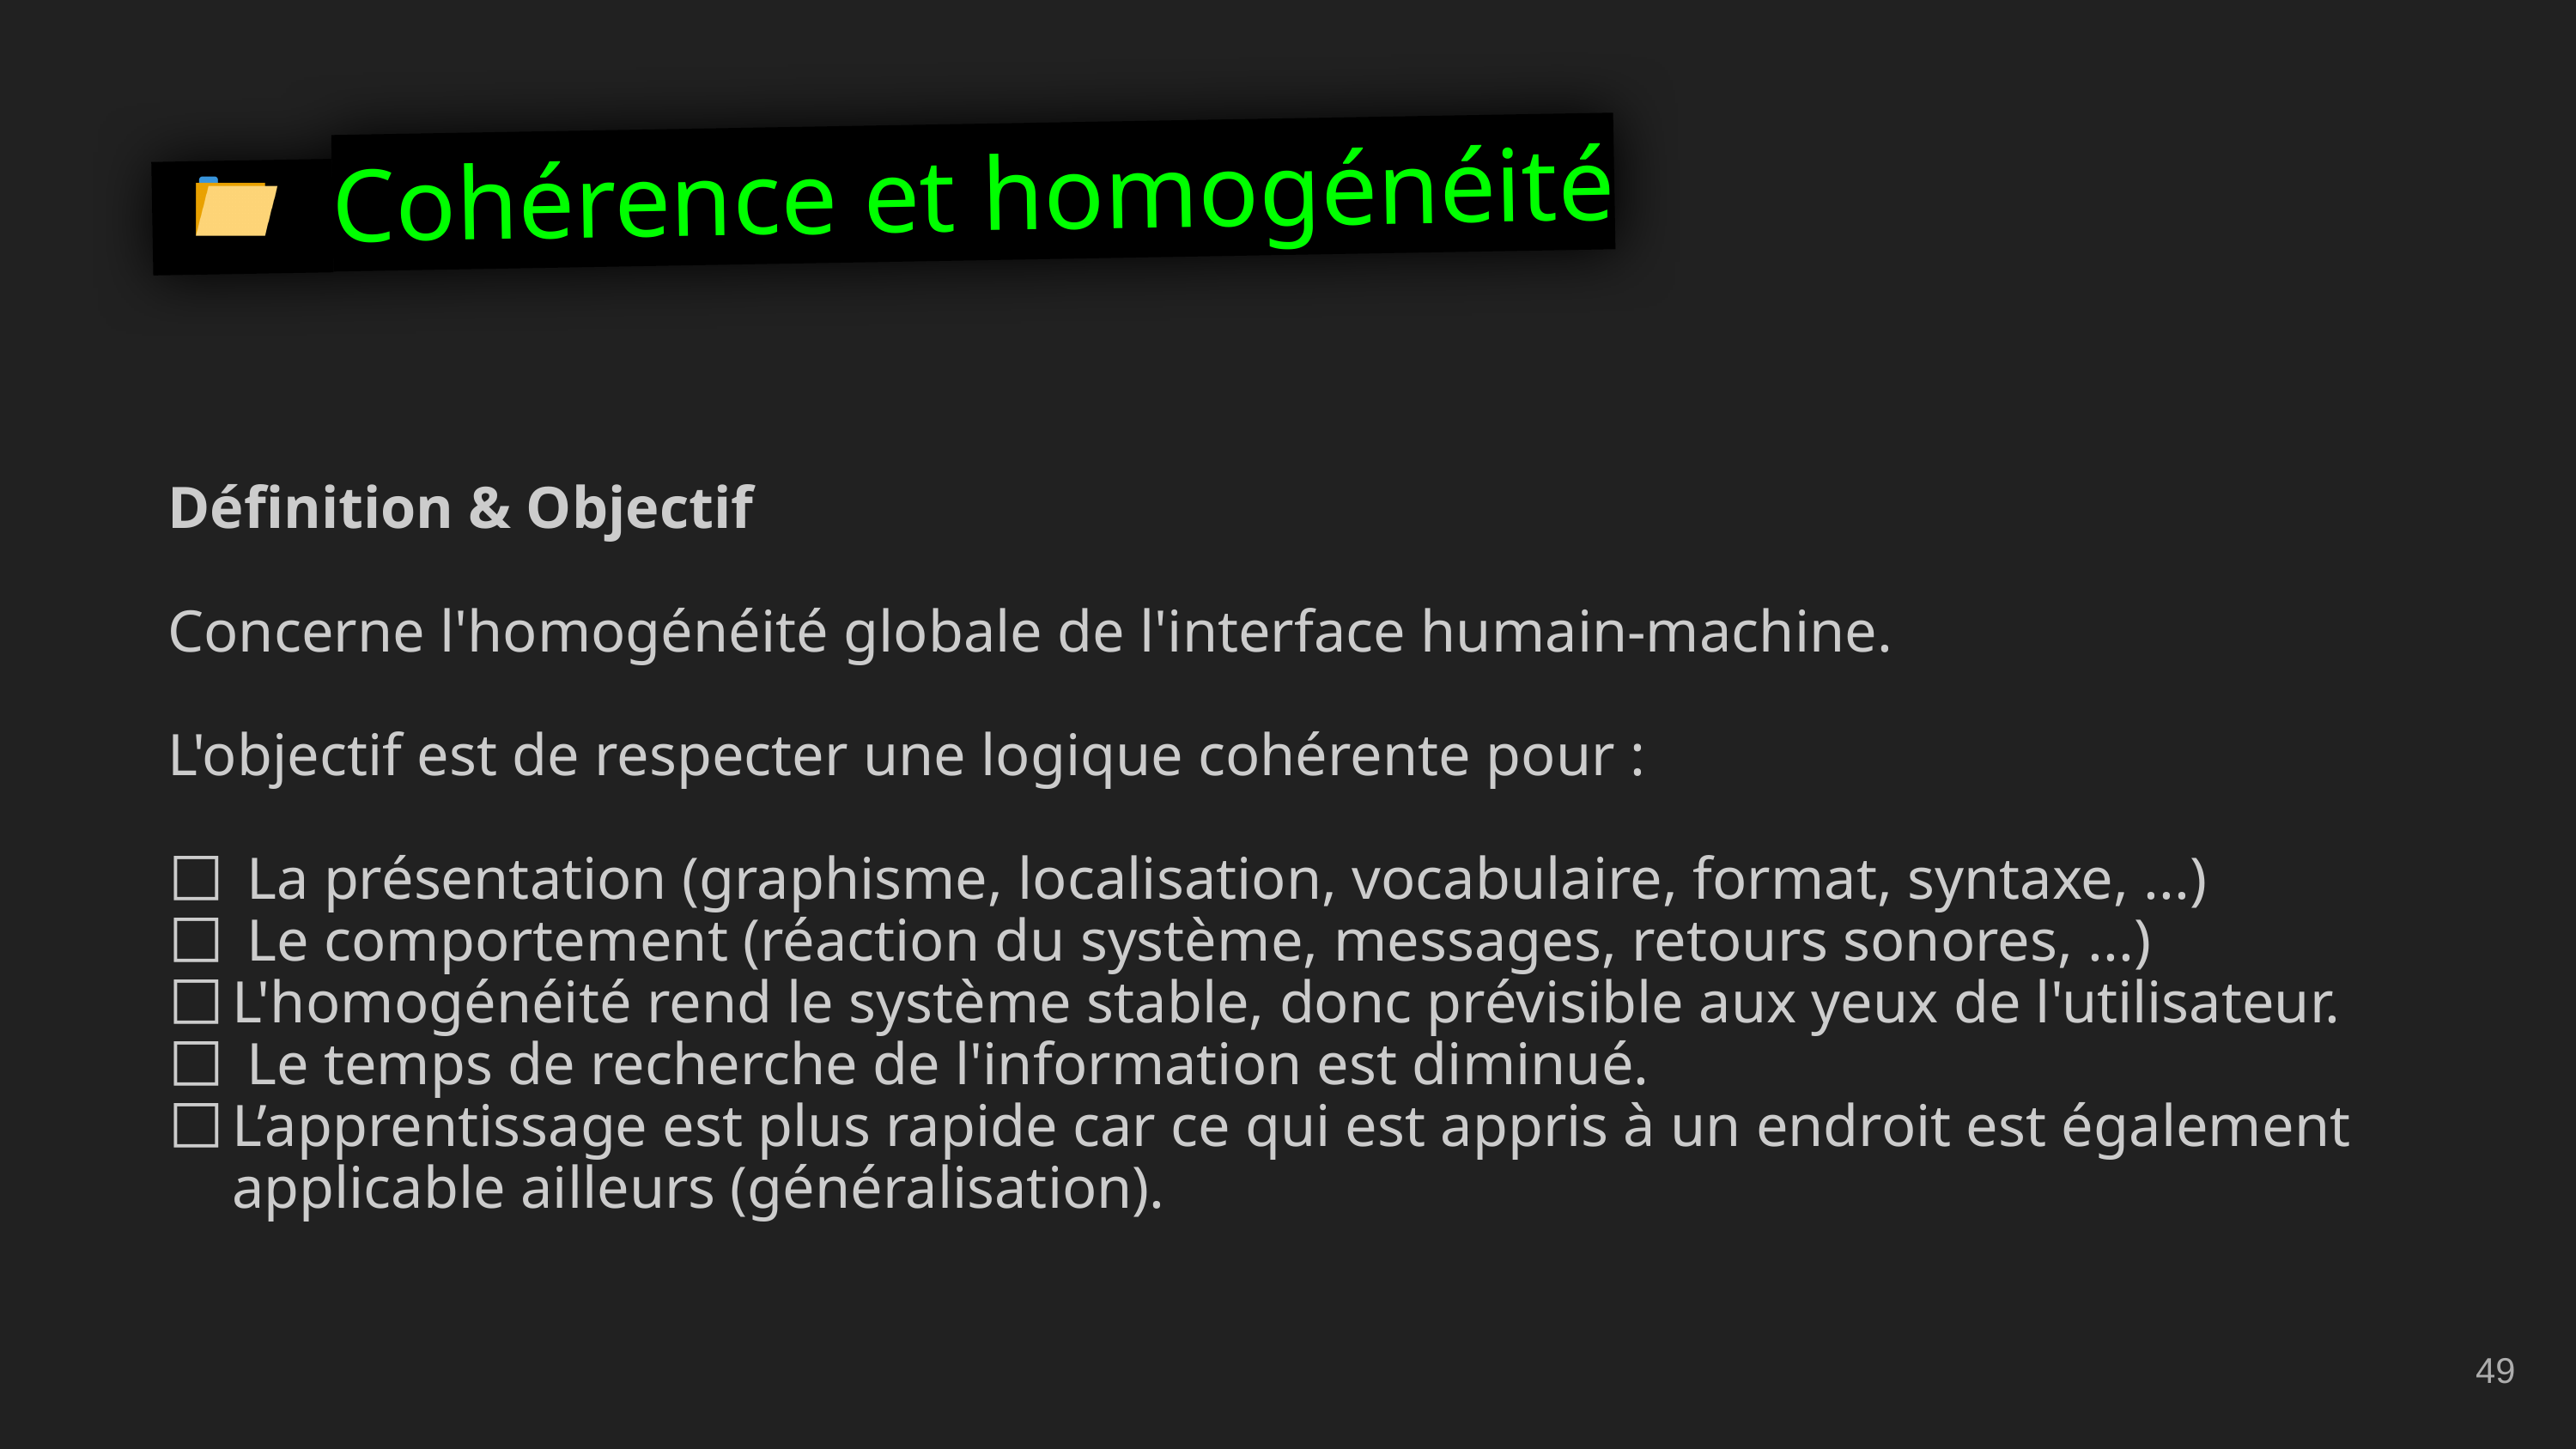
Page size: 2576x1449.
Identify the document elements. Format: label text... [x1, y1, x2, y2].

picture [187, 156, 288, 256]
slide_number ‹#› [2386, 1313, 2542, 1425]
title Cohérence et homogénéité [86, 104, 2490, 308]
list Définition & Objectif Concerne l'homogénéité globale de l'interface humain-machine. L'objectif est de respecter une logique cohérente pour : La présentation (graphisme, localisation, vocabulaire, format, syntaxe, ...) Le comportement (réaction du système, messages, retours sonores, ...) L'homogénéité rend le système stable, donc prévisible aux yeux de l'utilisateur. Le temps de recherche de l'information est diminué. L’apprentissage est plus rapide car ce qui est appris à un endroit est également applicable ailleurs (généralisation). [28, 355, 2433, 1344]
